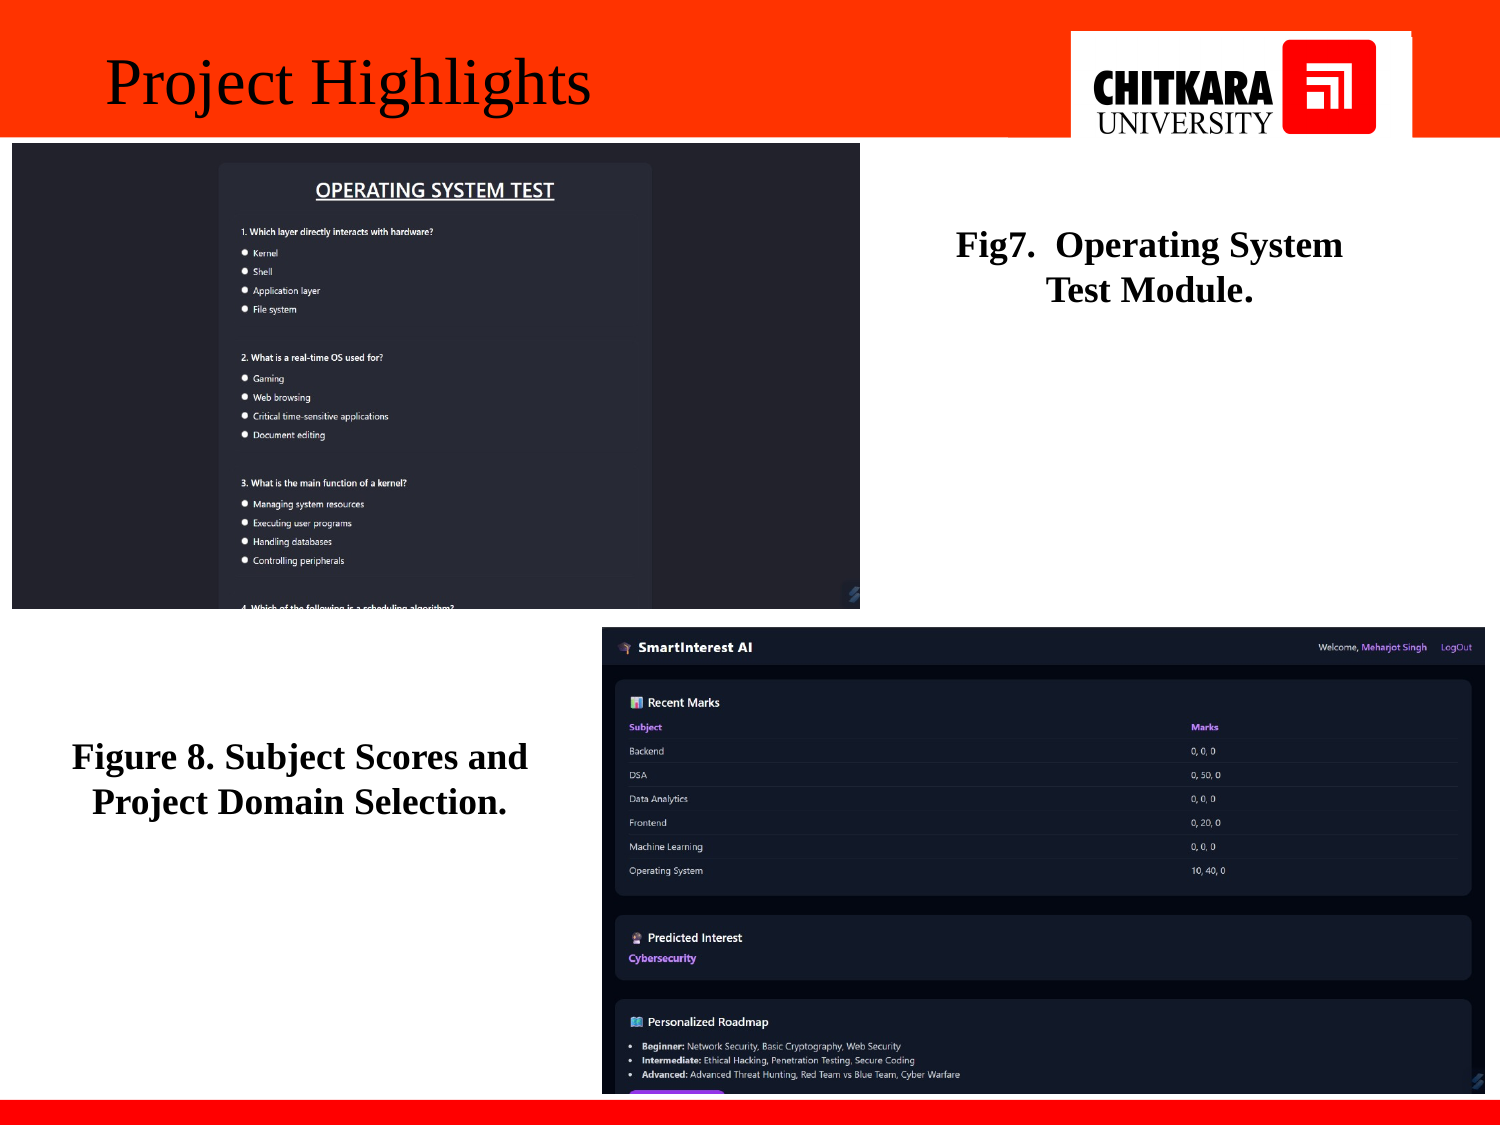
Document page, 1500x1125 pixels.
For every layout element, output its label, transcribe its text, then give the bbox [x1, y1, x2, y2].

text_box Figure 8. Subject Scores and Project Domain Selection. [50, 724, 550, 830]
text_box Project Highlights [90, 30, 609, 126]
picture [12, 143, 860, 609]
text_box Fig7. Operating System Test Module. [937, 212, 1363, 318]
picture [601, 627, 1485, 1095]
picture [1074, 37, 1391, 138]
